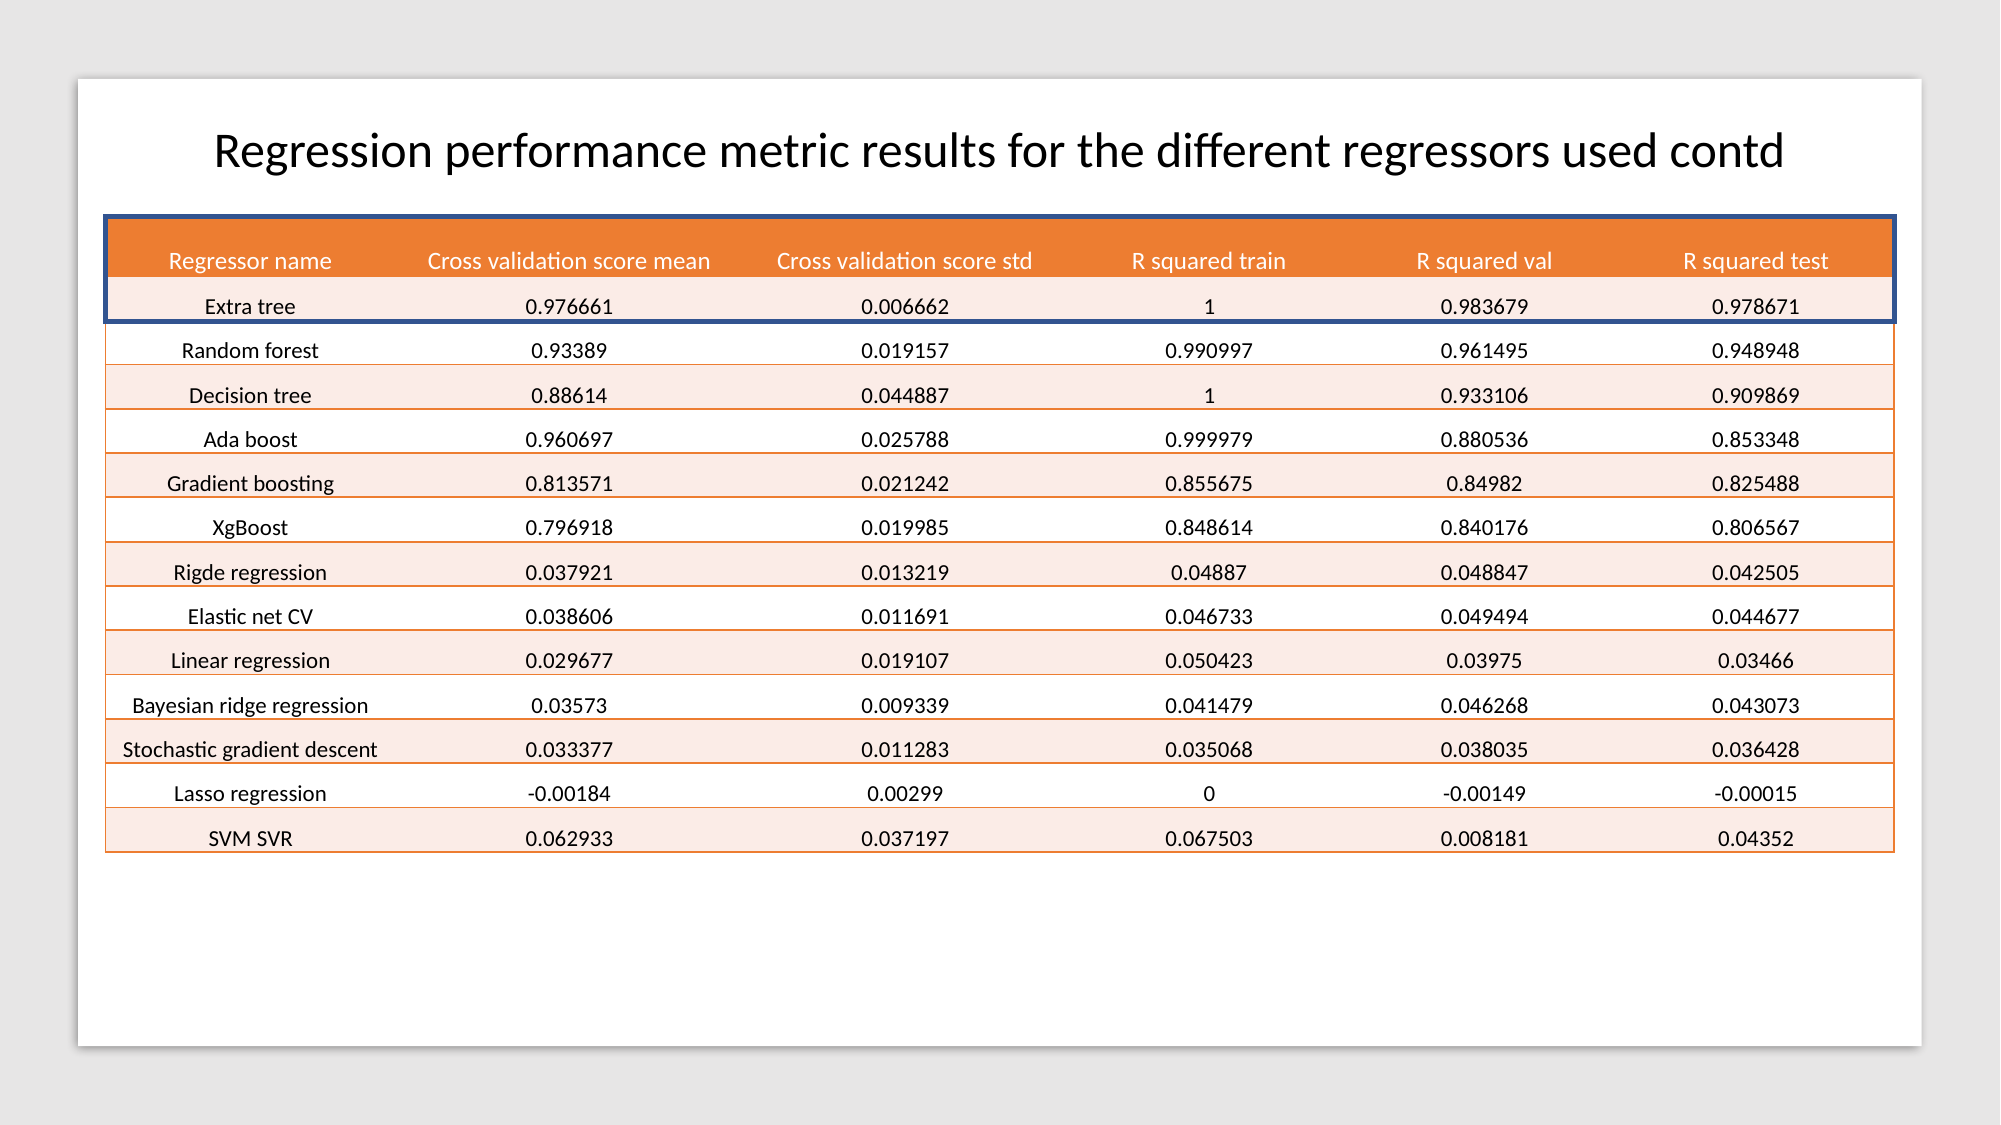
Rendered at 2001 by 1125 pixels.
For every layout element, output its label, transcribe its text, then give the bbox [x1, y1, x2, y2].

slide_number 48 [1785, 1042, 1863, 1103]
table_cell 0.880536 [1351, 410, 1618, 452]
table_cell 0.813571 [396, 454, 743, 496]
table_cell 0.041479 [1067, 675, 1351, 718]
table_cell 0.044887 [743, 365, 1067, 408]
table_cell Gradient boosting [106, 454, 396, 496]
table_cell 0.038606 [396, 587, 743, 629]
table_cell 0.062933 [396, 808, 743, 851]
table_cell Random forest [106, 322, 396, 364]
table_cell 0.009339 [743, 675, 1067, 718]
table_cell 0.008181 [1351, 808, 1618, 851]
table_cell 0.043073 [1618, 675, 1893, 718]
table_cell 0 [1067, 764, 1351, 807]
table_cell 0.825488 [1618, 454, 1893, 496]
table_cell 0.033377 [396, 720, 743, 762]
text_box [104, 216, 1895, 322]
table_cell 0.03466 [1618, 631, 1893, 674]
table_cell 0.855675 [1067, 454, 1351, 496]
table_cell 0.029677 [396, 631, 743, 674]
table_cell 0.961495 [1351, 322, 1618, 364]
table_cell 0.038035 [1351, 720, 1618, 762]
table_cell 0.037921 [396, 543, 743, 585]
table_cell 0.04352 [1618, 808, 1893, 851]
table_cell 0.848614 [1067, 498, 1351, 541]
table_cell 0.933106 [1351, 365, 1618, 408]
table_cell -0.00149 [1351, 764, 1618, 807]
table_cell 0.840176 [1351, 498, 1618, 541]
table_cell 0.044677 [1618, 587, 1893, 629]
table_cell 0.050423 [1067, 631, 1351, 674]
table_cell 0.048847 [1351, 543, 1618, 585]
table_cell 0.037197 [743, 808, 1067, 851]
table_cell 0.806567 [1618, 498, 1893, 541]
text_box Regression performance metric results for the different regressors used contd [143, 109, 1856, 185]
table_cell Rigde regression [106, 543, 396, 585]
table_cell 0.93389 [396, 322, 743, 364]
table_cell 0.999979 [1067, 410, 1351, 452]
table_cell 0.019985 [743, 498, 1067, 541]
table_cell Decision tree [106, 365, 396, 408]
table_cell 0.049494 [1351, 587, 1618, 629]
table_cell Elastic net CV [106, 587, 396, 629]
table_cell 0.067503 [1067, 808, 1351, 851]
table_cell 0.046268 [1351, 675, 1618, 718]
table_cell 0.960697 [396, 410, 743, 452]
table_cell 0.035068 [1067, 720, 1351, 762]
table_cell XgBoost [106, 498, 396, 541]
table_cell 0.046733 [1067, 587, 1351, 629]
table_cell 0.03573 [396, 675, 743, 718]
table_cell 0.84982 [1351, 454, 1618, 496]
table_cell 0.853348 [1618, 410, 1893, 452]
table_cell 0.019107 [743, 631, 1067, 674]
table_cell Lasso regression [106, 764, 396, 807]
table_cell Bayesian ridge regression [106, 675, 396, 718]
table_cell 0.00299 [743, 764, 1067, 807]
table_cell 0.011691 [743, 587, 1067, 629]
table_cell 0.04887 [1067, 543, 1351, 585]
table_cell 0.025788 [743, 410, 1067, 452]
table_cell Linear regression [106, 631, 396, 674]
table_cell 0.948948 [1618, 322, 1893, 364]
table_cell 0.042505 [1618, 543, 1893, 585]
table_cell 0.88614 [396, 365, 743, 408]
table_cell 0.03975 [1351, 631, 1618, 674]
table_cell -0.00015 [1618, 764, 1893, 807]
text_box [77, 78, 1923, 1047]
table_cell Stochastic gradient descent [106, 720, 396, 762]
table_cell 1 [1067, 365, 1351, 408]
table_cell Ada boost [106, 410, 396, 452]
table_cell 0.019157 [743, 322, 1067, 364]
table_cell 0.796918 [396, 498, 743, 541]
text_box [0, 0, 2000, 1125]
table_cell 0.036428 [1618, 720, 1893, 762]
table_cell 0.990997 [1067, 322, 1351, 364]
table_cell 0.011283 [743, 720, 1067, 762]
table_cell -0.00184 [396, 764, 743, 807]
table_cell 0.021242 [743, 454, 1067, 496]
table_cell 0.909869 [1618, 365, 1893, 408]
table_cell SVM SVR [106, 808, 396, 851]
table_cell 0.013219 [743, 543, 1067, 585]
